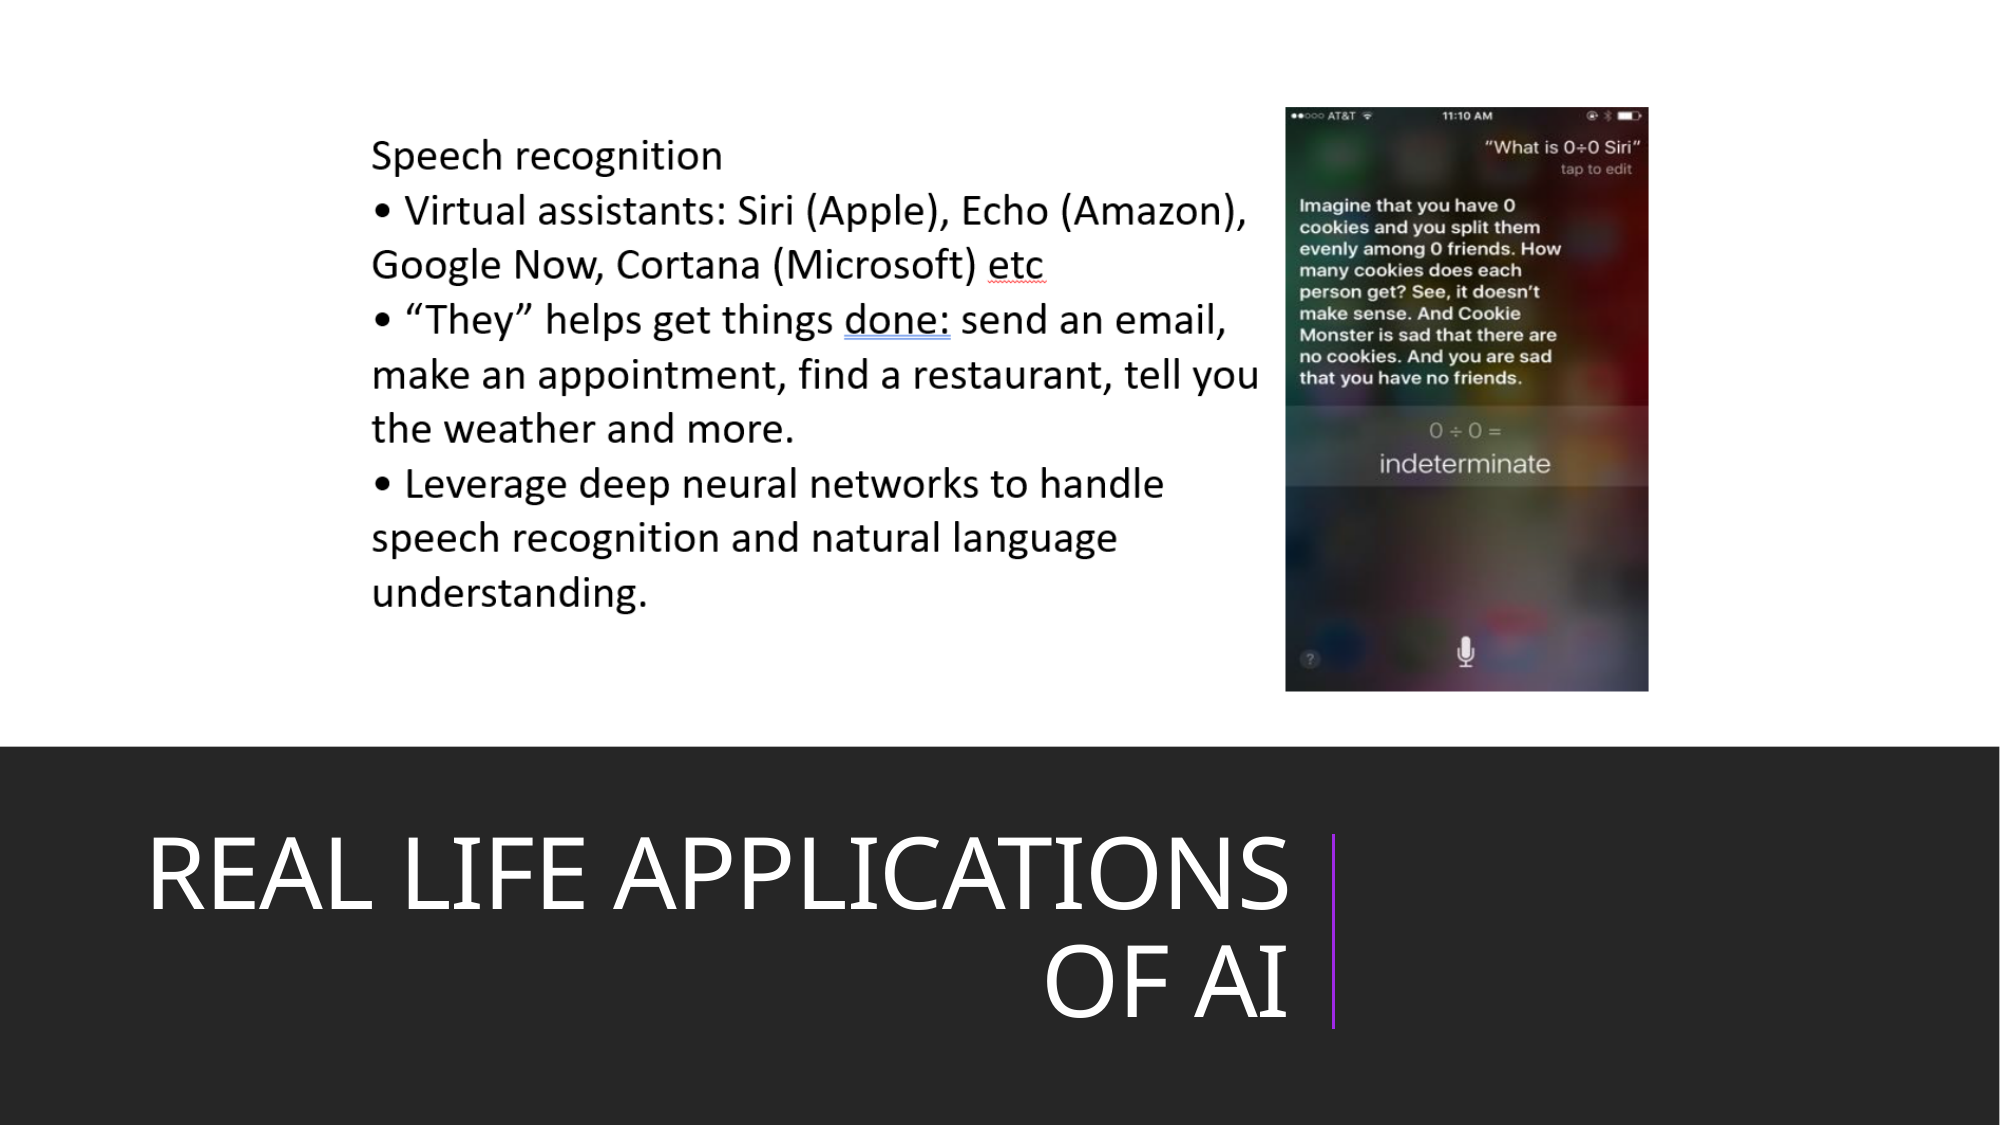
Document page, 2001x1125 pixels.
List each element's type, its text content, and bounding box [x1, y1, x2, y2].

text_box [0, 745, 2000, 1125]
picture [343, 104, 1657, 700]
text_box Real Life Applications of AI [103, 804, 1307, 1058]
text_box [0, 0, 2000, 745]
